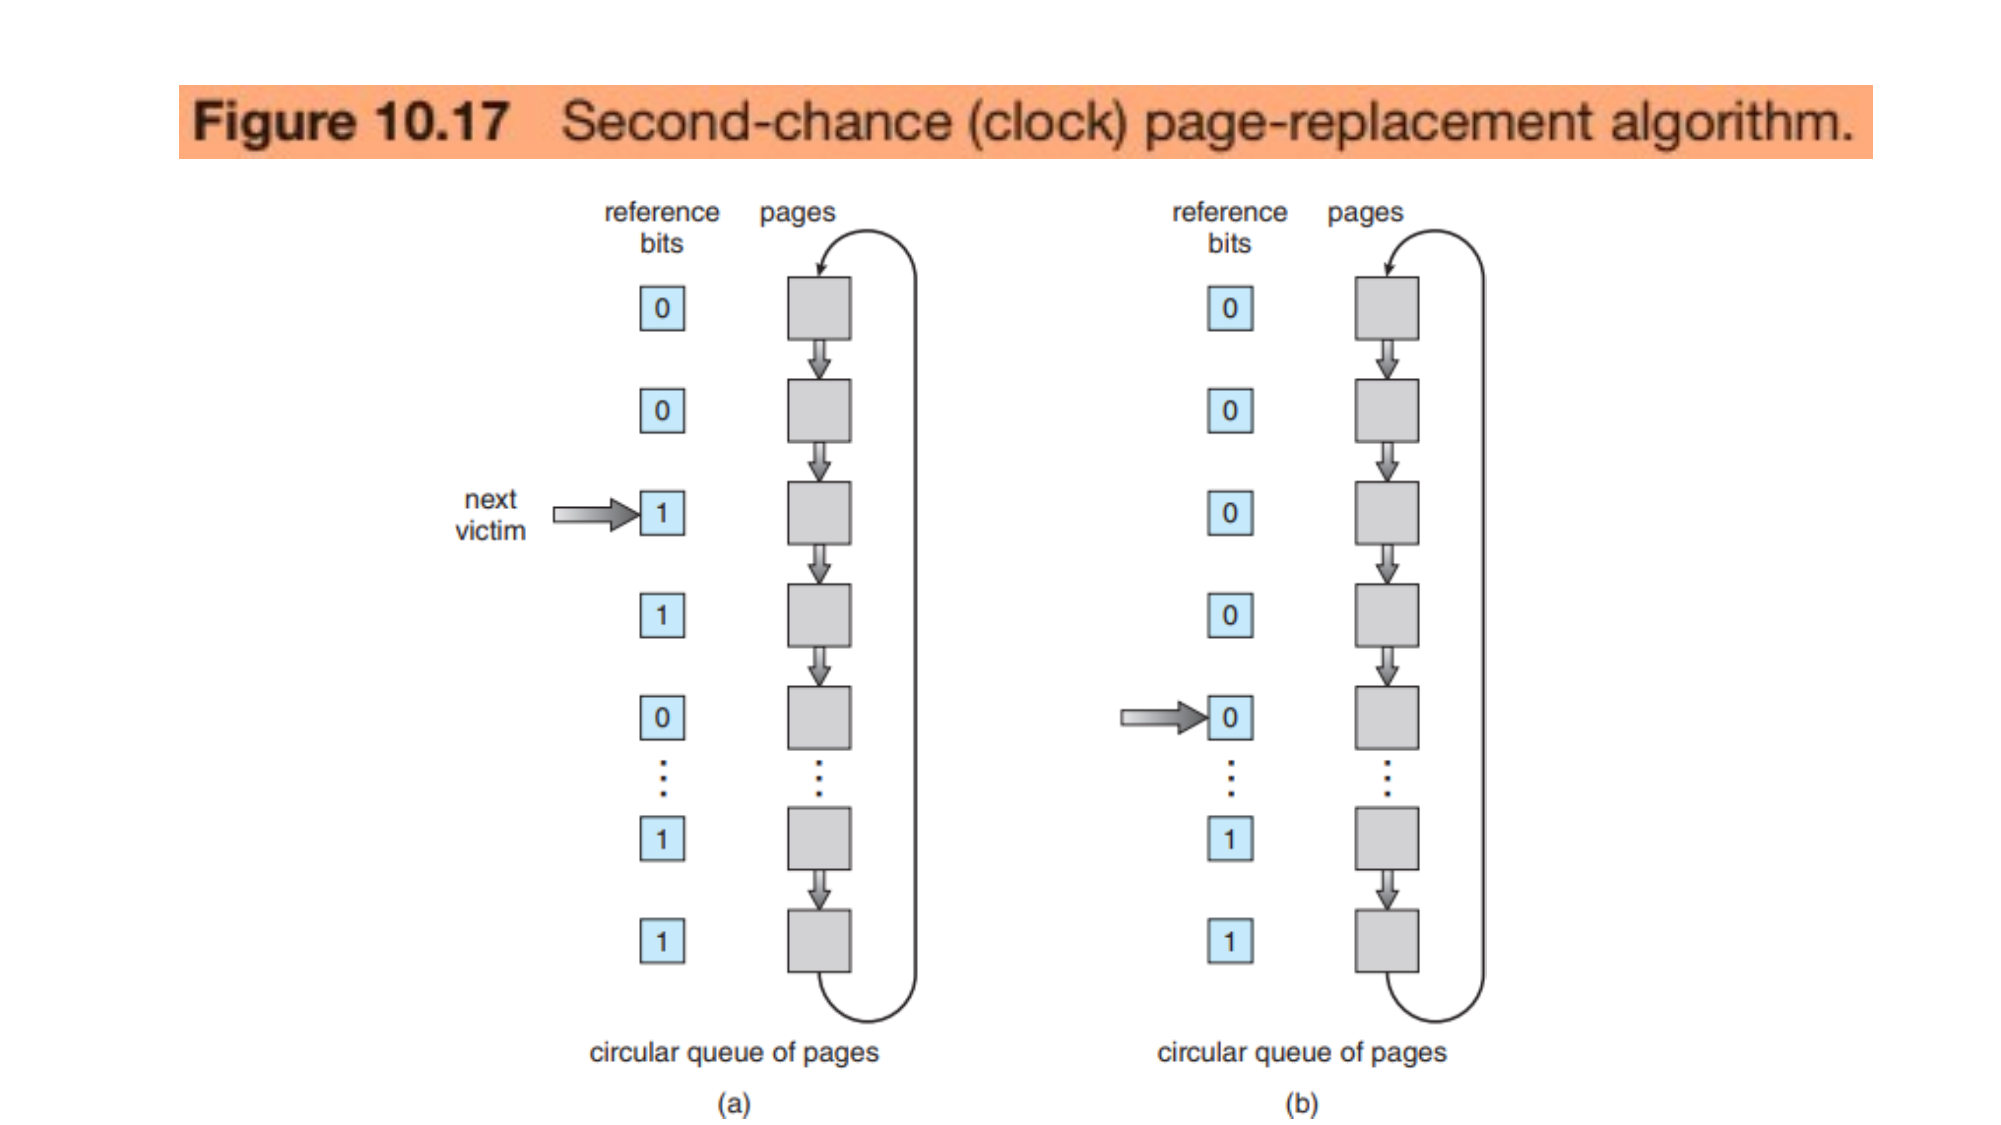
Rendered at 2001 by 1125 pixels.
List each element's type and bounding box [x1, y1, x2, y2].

picture [455, 199, 1487, 1120]
picture [179, 84, 1873, 159]
